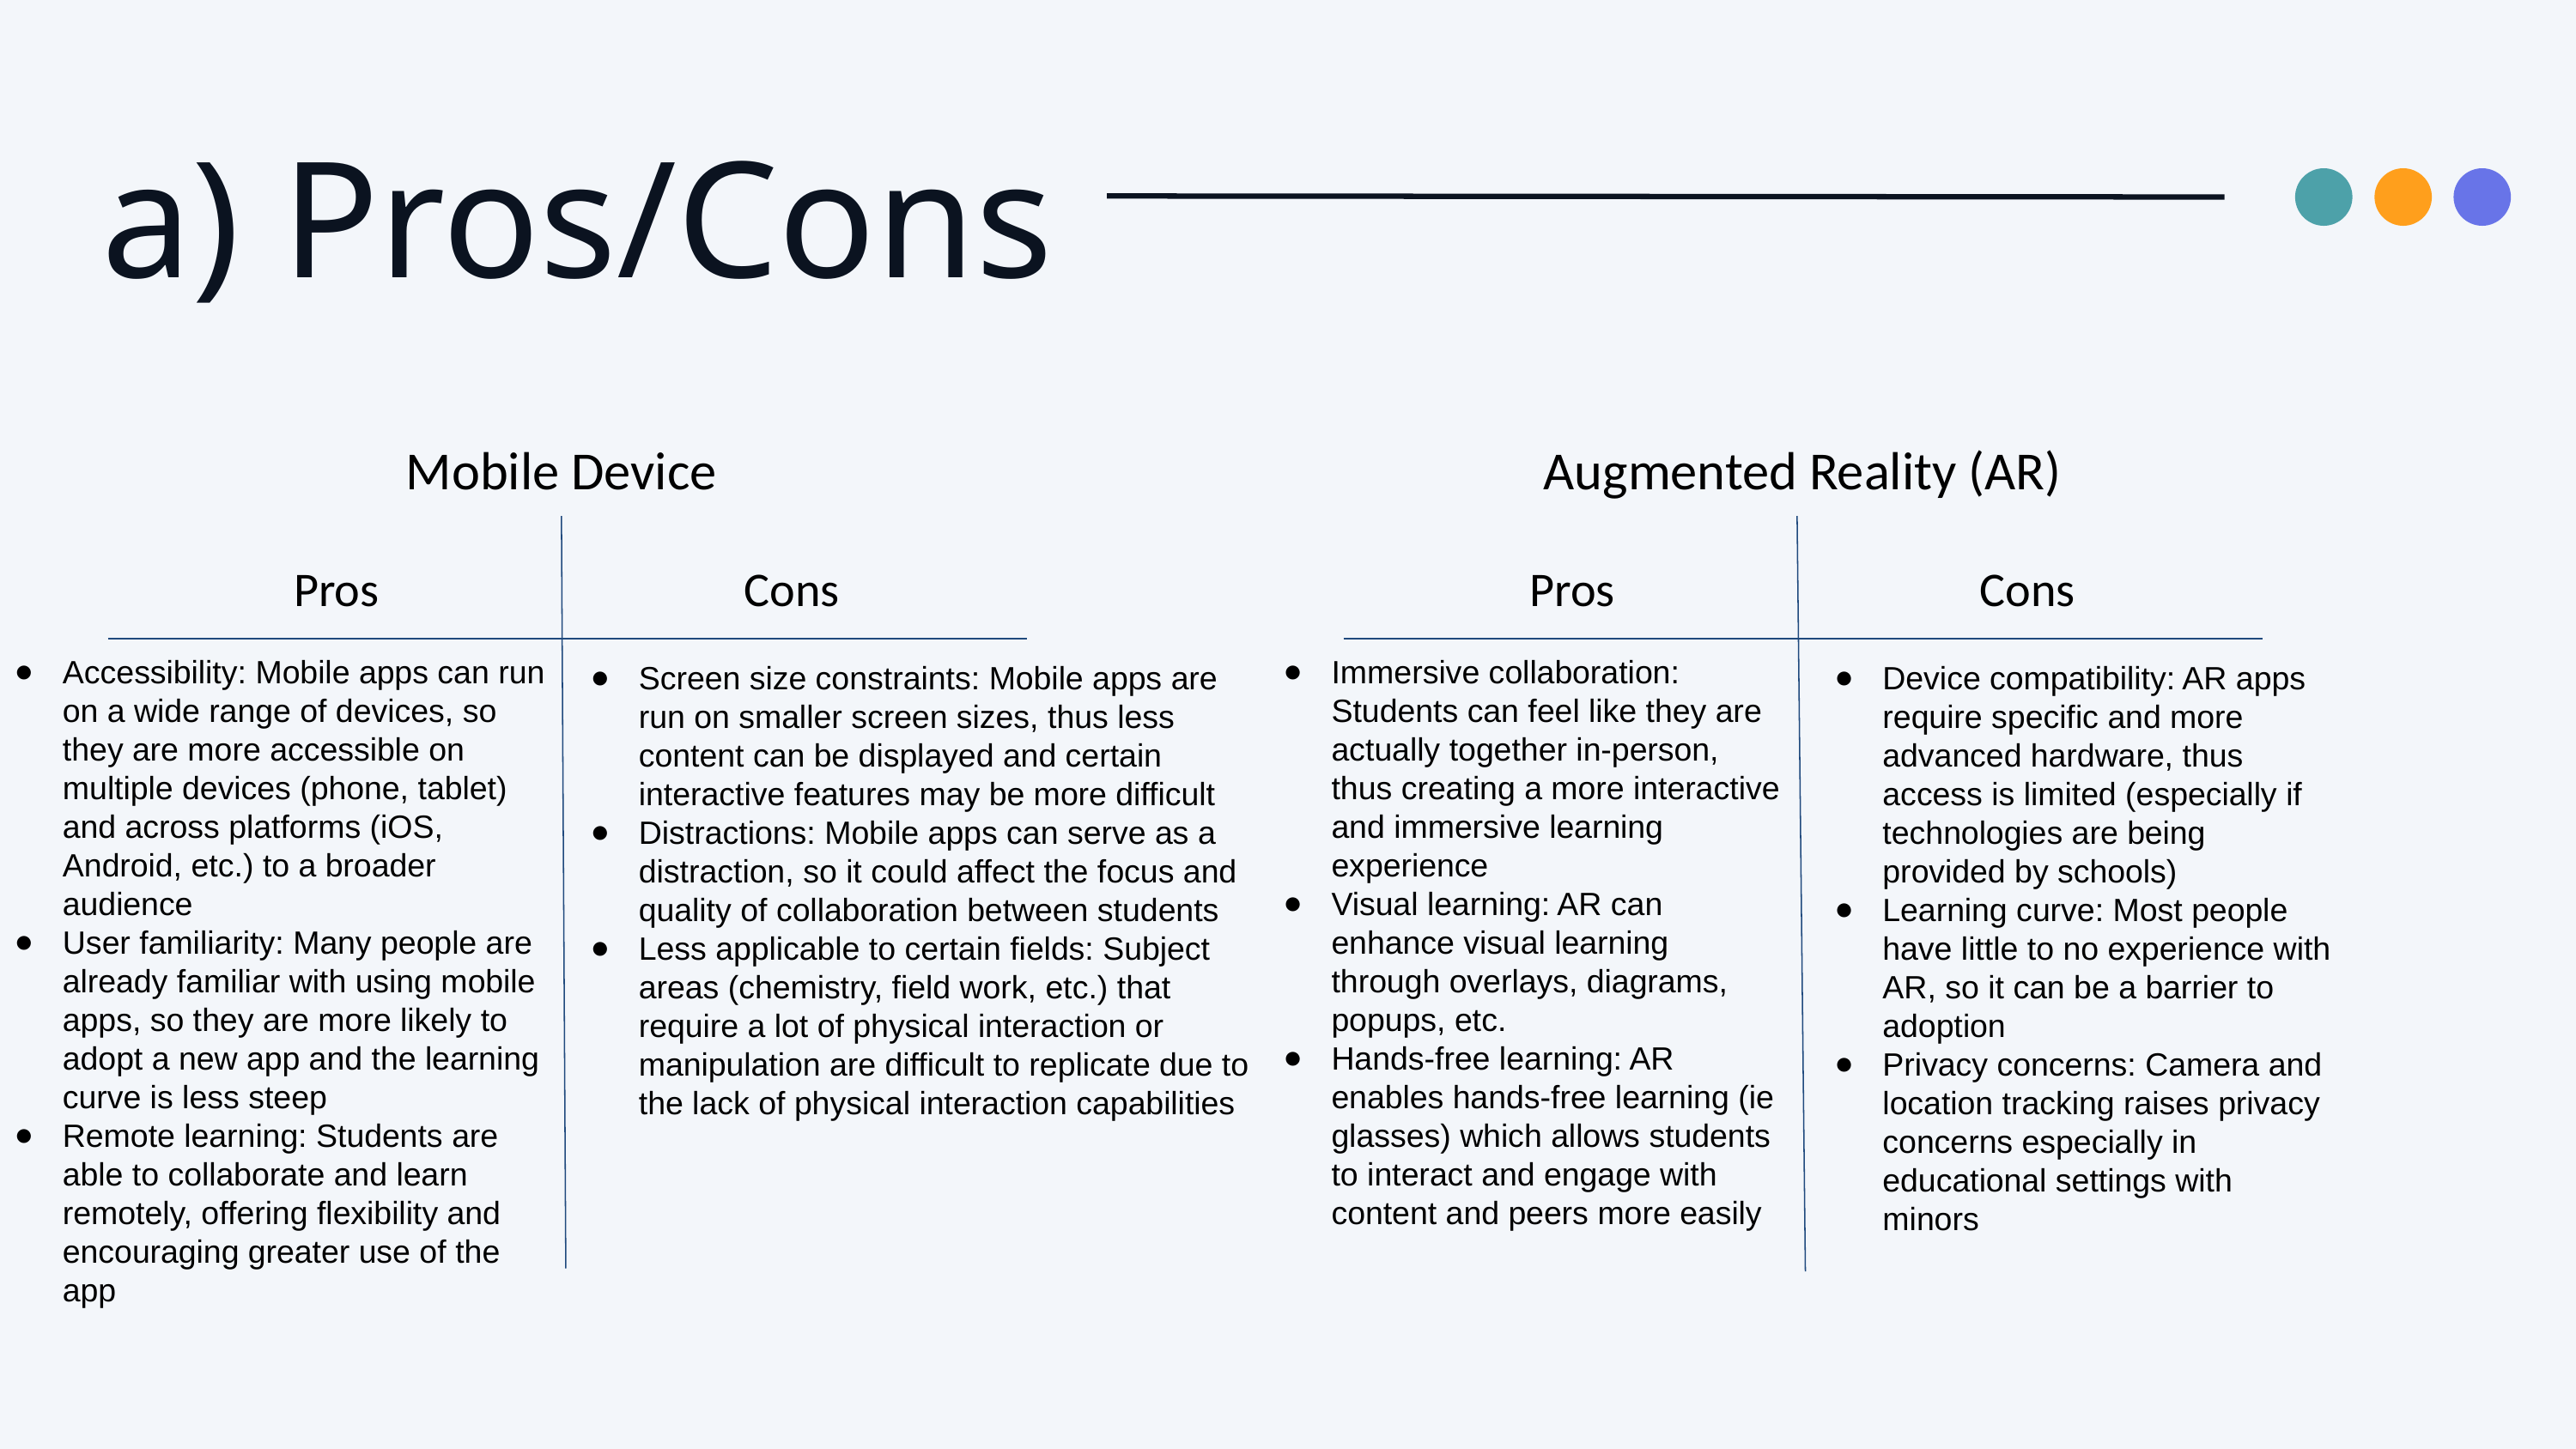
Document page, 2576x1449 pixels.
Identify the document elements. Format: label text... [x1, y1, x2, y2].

text_box Device compatibility: AR apps require specific and more advanced hardware, thus access is limited (especially if technologies are being provided by schools) Learning curve: Most people have little to no experience with AR, so it can be a barrier to adoption Privacy concerns: Camera and location tracking raises privacy concerns especially in educational settings with minors [1805, 644, 2348, 1385]
text_box Augmented Reality (AR) [1407, 422, 2198, 517]
text_box Screen size constraints: Mobile apps are run on smaller screen sizes, thus less content can be displayed and certain interactive features may be more difficult Distractions: Mobile apps can serve as a distraction, so it could affect the focus and quality of collaboration between students Less applicable to certain fields: Subject areas (chemistry, field work, etc.) that require a lot of physical interaction or manipulation are difficult to replicate due to the lack of physical interaction capabilities [571, 644, 1254, 1179]
text_box Cons [627, 545, 957, 615]
text_box a) Pros/Cons [101, 78, 1780, 311]
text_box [1796, 646, 1806, 1272]
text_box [561, 646, 567, 1269]
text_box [2374, 167, 2433, 227]
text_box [1796, 515, 1806, 638]
text_box Cons [1862, 545, 2193, 615]
text_box Mobile Device [166, 422, 957, 517]
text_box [561, 515, 567, 638]
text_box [2294, 167, 2353, 227]
text_box Pros [1401, 545, 1732, 615]
text_box Immersive collaboration: Students can feel like they are actually together in-person, thus creating a more interactive and immersive learning experience Visual learning: AR can enhance visual learning through overlays, diagrams, popups, etc. Hands-free learning: AR enables hands-free learning (ie glasses) which allows students to interact and engage with content and peers more easily [1254, 638, 1797, 1379]
text_box Accessibility: Mobile apps can run on a wide range of devices, so they are more accessible on multiple devices (phone, tablet) and across platforms (iOS, Android, etc.) to a broader audience User familiarity: Many people are already familiar with using mobile apps, so they are more likely to adopt a new app and the learning curve is less steep Remote learning: Students are able to collaborate and learn remotely, offering flexibility and encouraging greater use of the app [0, 638, 556, 1173]
text_box Pros [166, 545, 496, 615]
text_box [2453, 167, 2512, 227]
